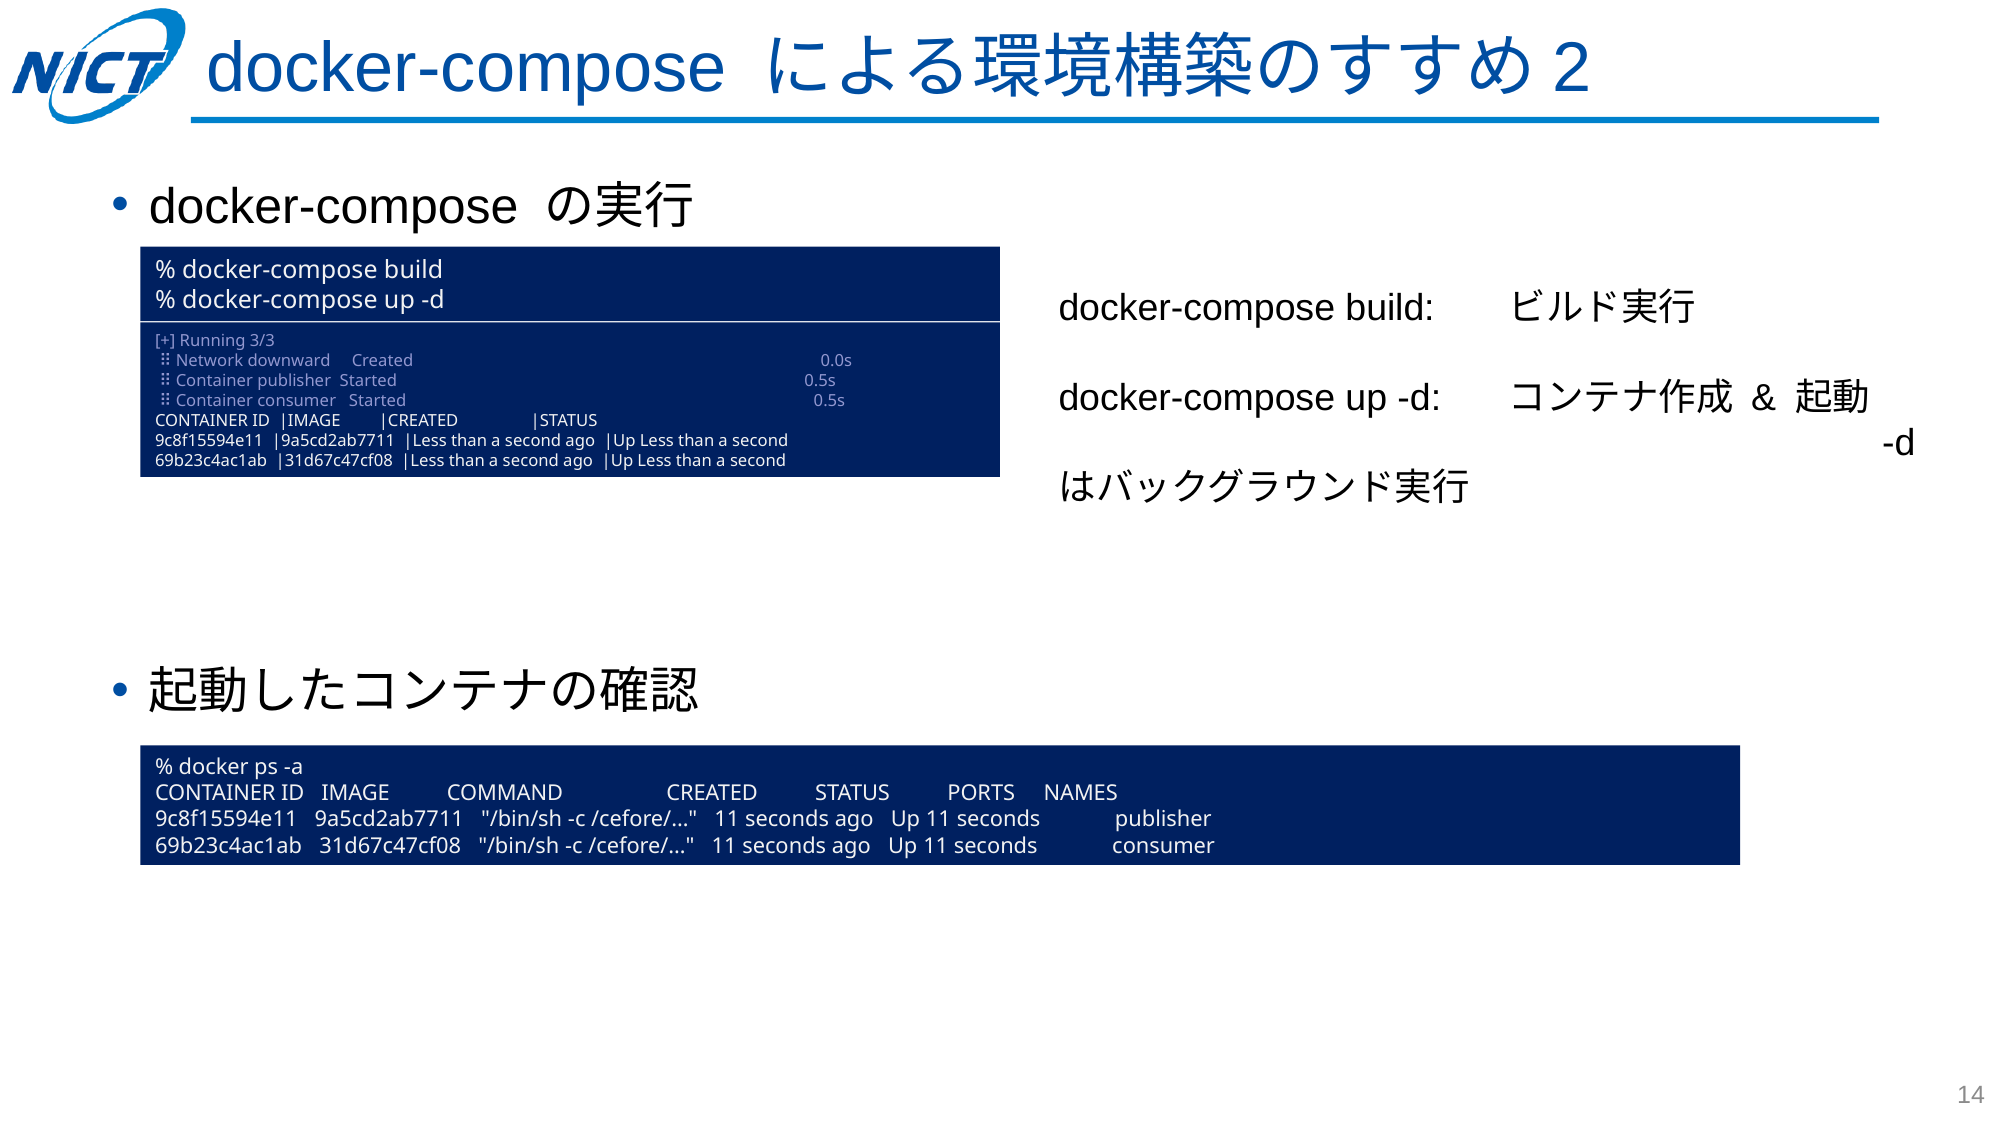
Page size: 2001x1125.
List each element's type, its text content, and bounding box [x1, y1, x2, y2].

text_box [140, 246, 1000, 601]
slide_number 14 [1920, 1063, 2000, 1124]
list docker-compose の実行 起動したコンテナの確認 [96, 166, 1066, 997]
text_box % docker ps -a CONTAINER ID IMAGE COMMAND CREATED STATUS PORTS NAMES 9c8f15594e11 9a5cd2ab7711 "/bin/sh -c /cefore/…" 11 seconds ago Up 11 seconds publisher 69b23c4ac1ab 31d67c47cf08 "/bin/sh -c /cefore/…" 11 seconds ago Up 11 seconds consumer [140, 745, 1741, 865]
text_box docker-compose build: ビルド実行 docker-compose up -d: コンテナ作成 & 起動 -d はバックグラウンド実行 [1043, 275, 1977, 515]
title docker-compose による環境構築のすすめ2 [191, 23, 1871, 116]
